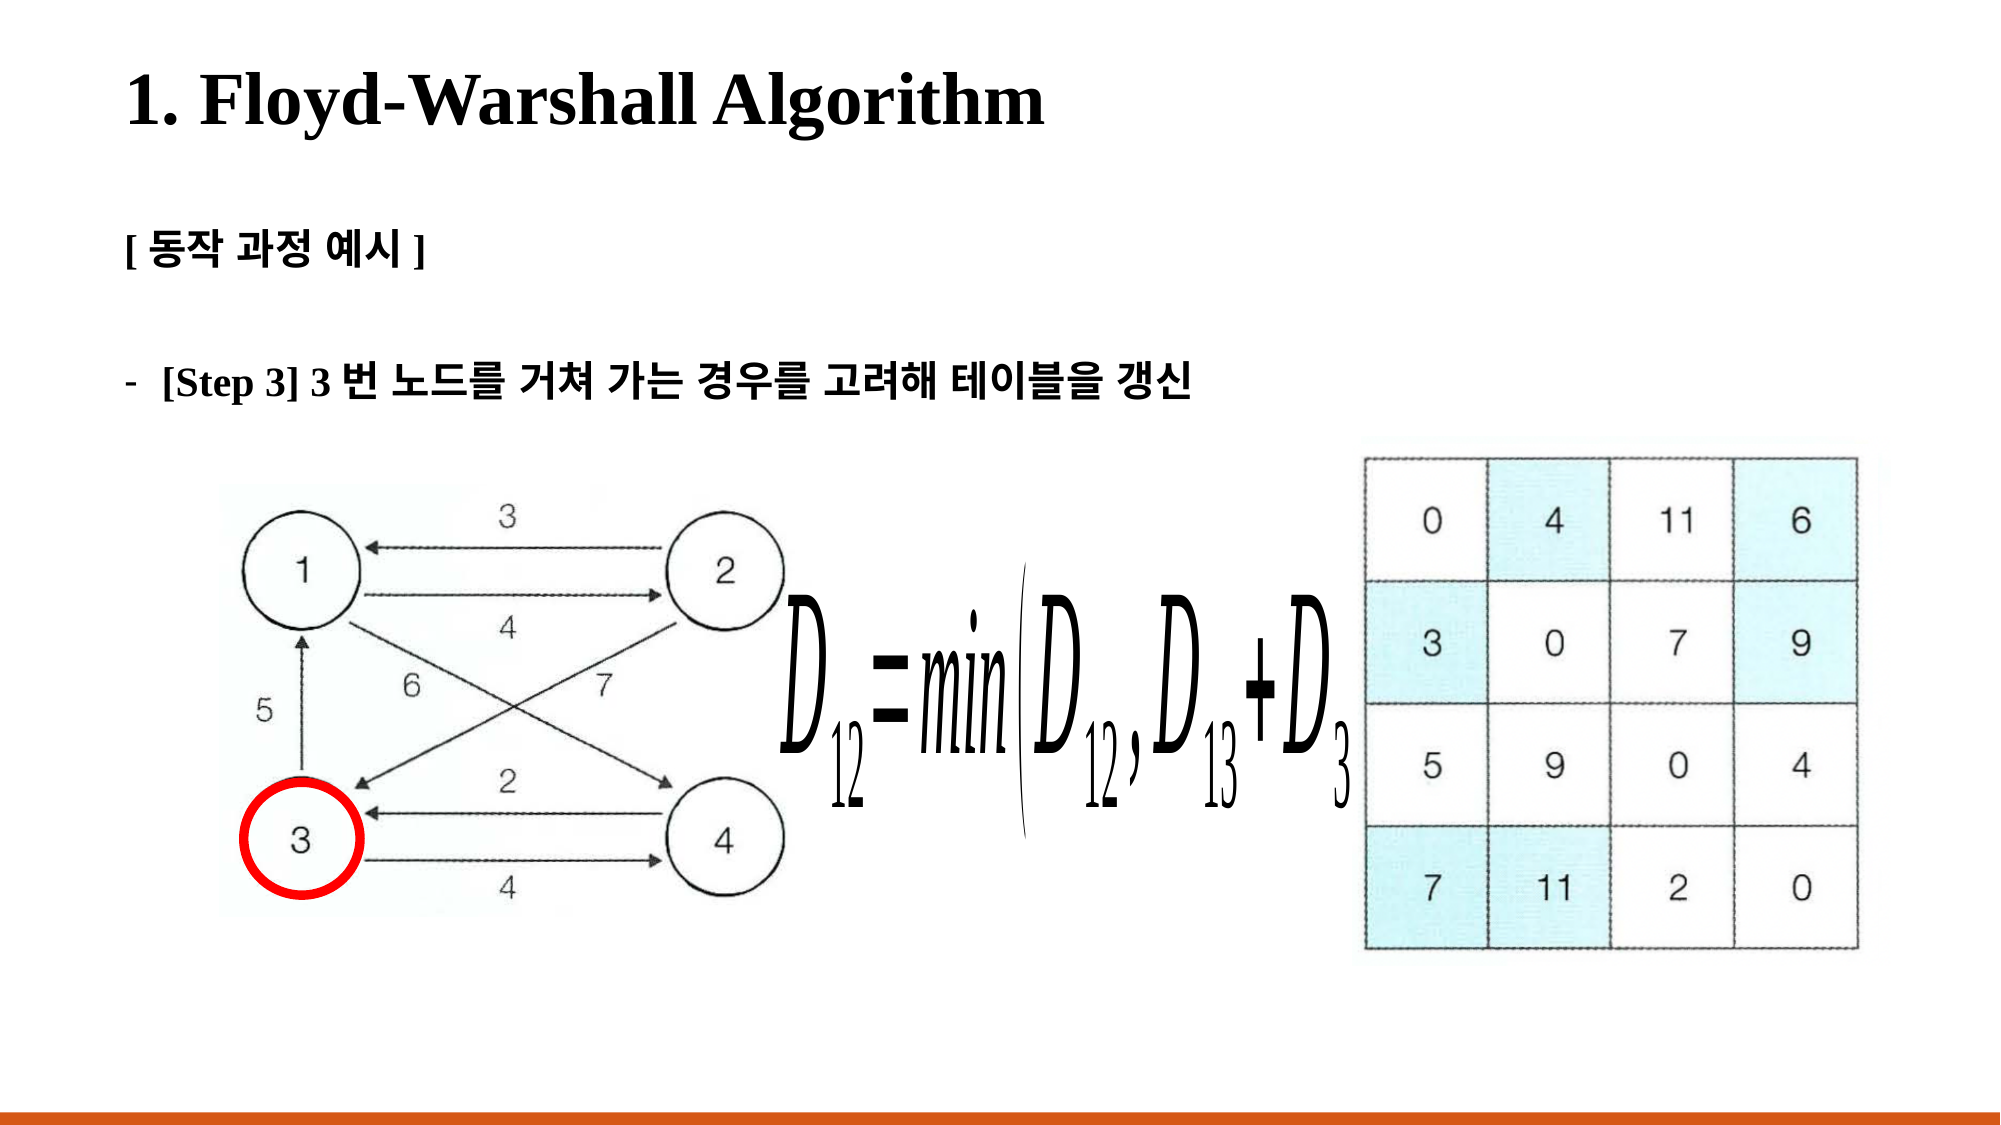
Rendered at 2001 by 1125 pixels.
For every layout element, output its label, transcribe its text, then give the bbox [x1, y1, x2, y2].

picture [1352, 436, 1891, 966]
title 1. Floyd-Warshall Algorithm [109, 52, 1891, 145]
picture [219, 484, 820, 917]
list [동작 과정 예시] [Step 3] 3번 노드를 거쳐 가는 경우를 고려해 테이블을 갱신 [109, 221, 1944, 966]
